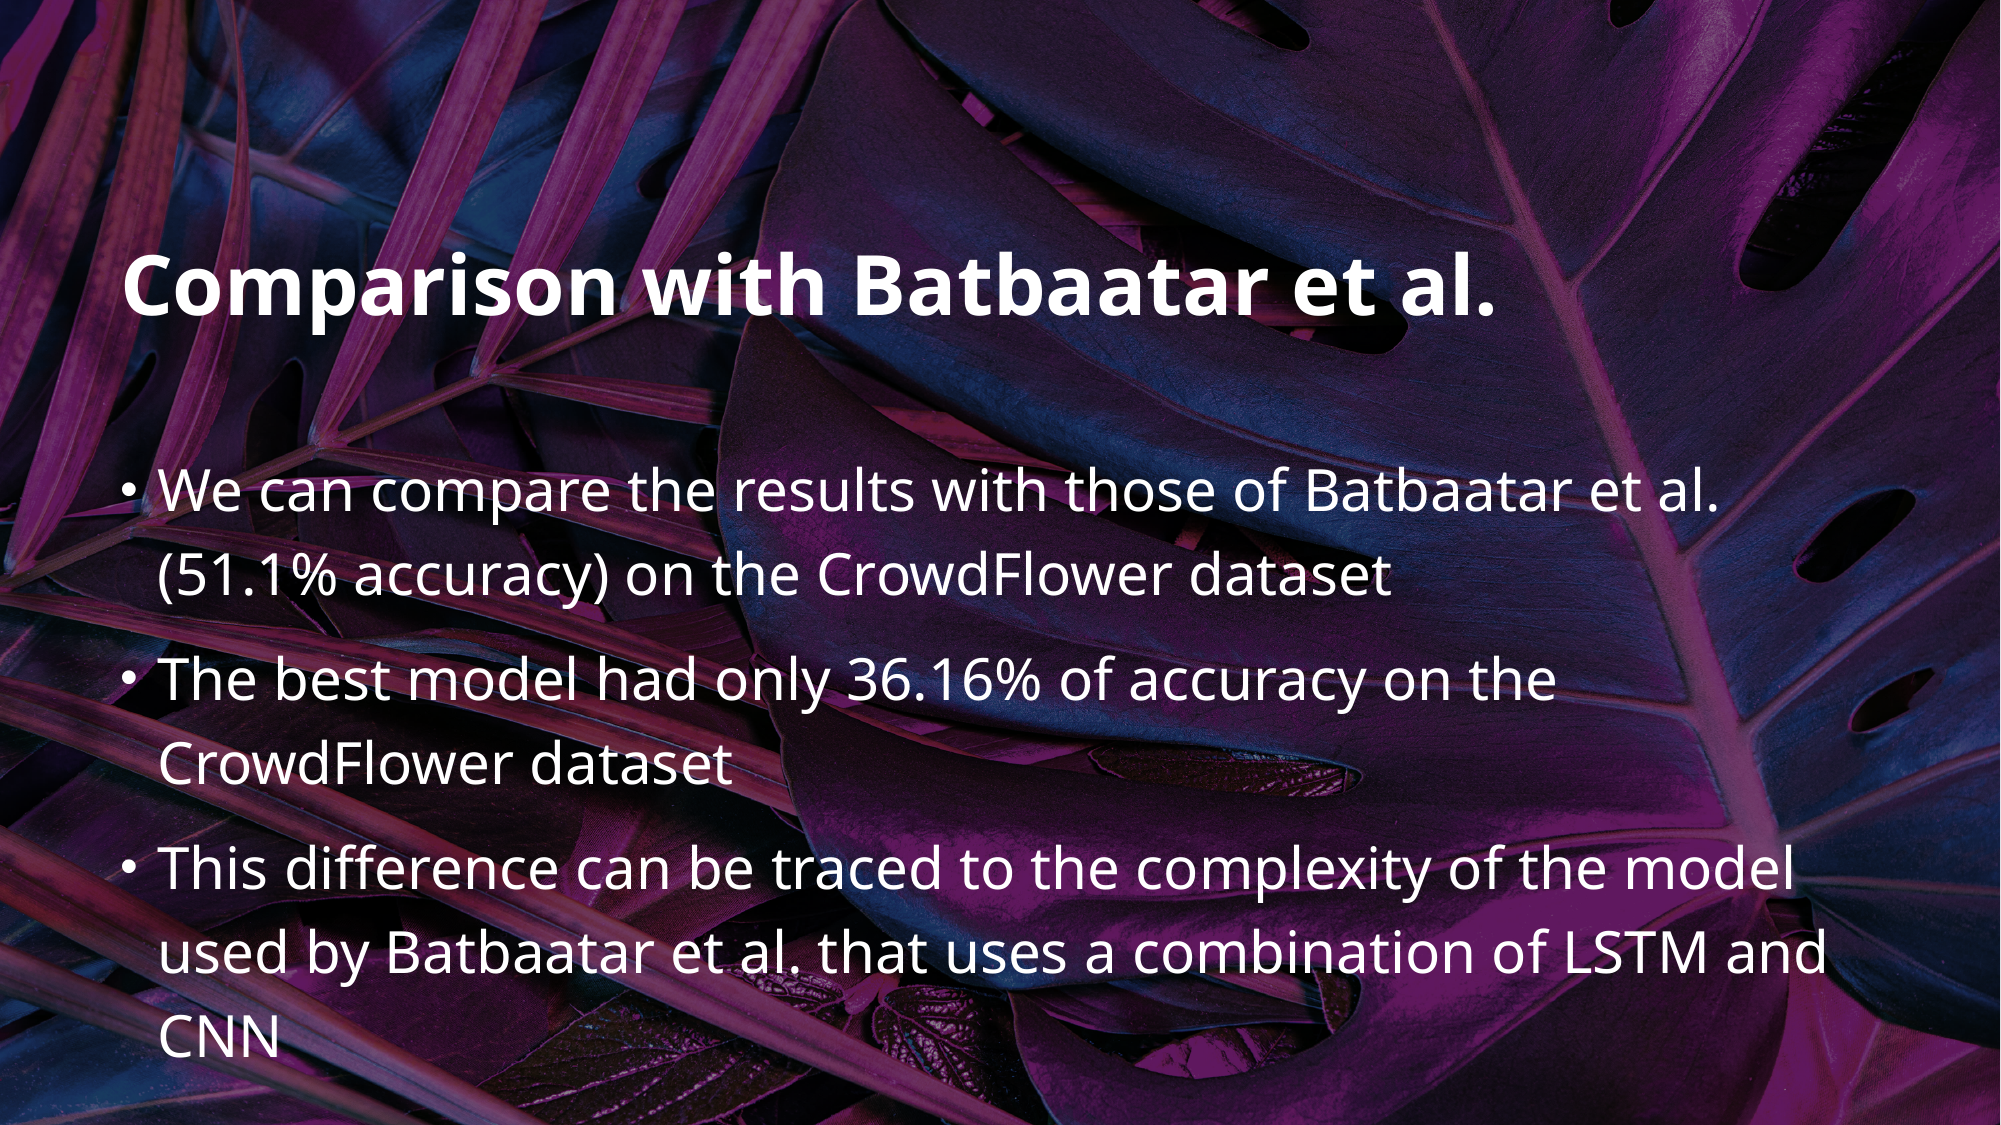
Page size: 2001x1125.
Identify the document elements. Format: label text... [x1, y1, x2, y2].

picture [0, 0, 2001, 1125]
list We can compare the results with those of Batbaatar et al. (51.1% accuracy) on the CrowdFlower dataset The best model had only 36.16% of accuracy on the CrowdFlower dataset This difference can be traced to the complexity of the model used by Batbaatar et al. that uses a combination of LSTM and CNN [105, 431, 1892, 1017]
title Comparison with Batbaatar et al. [105, 224, 1892, 405]
